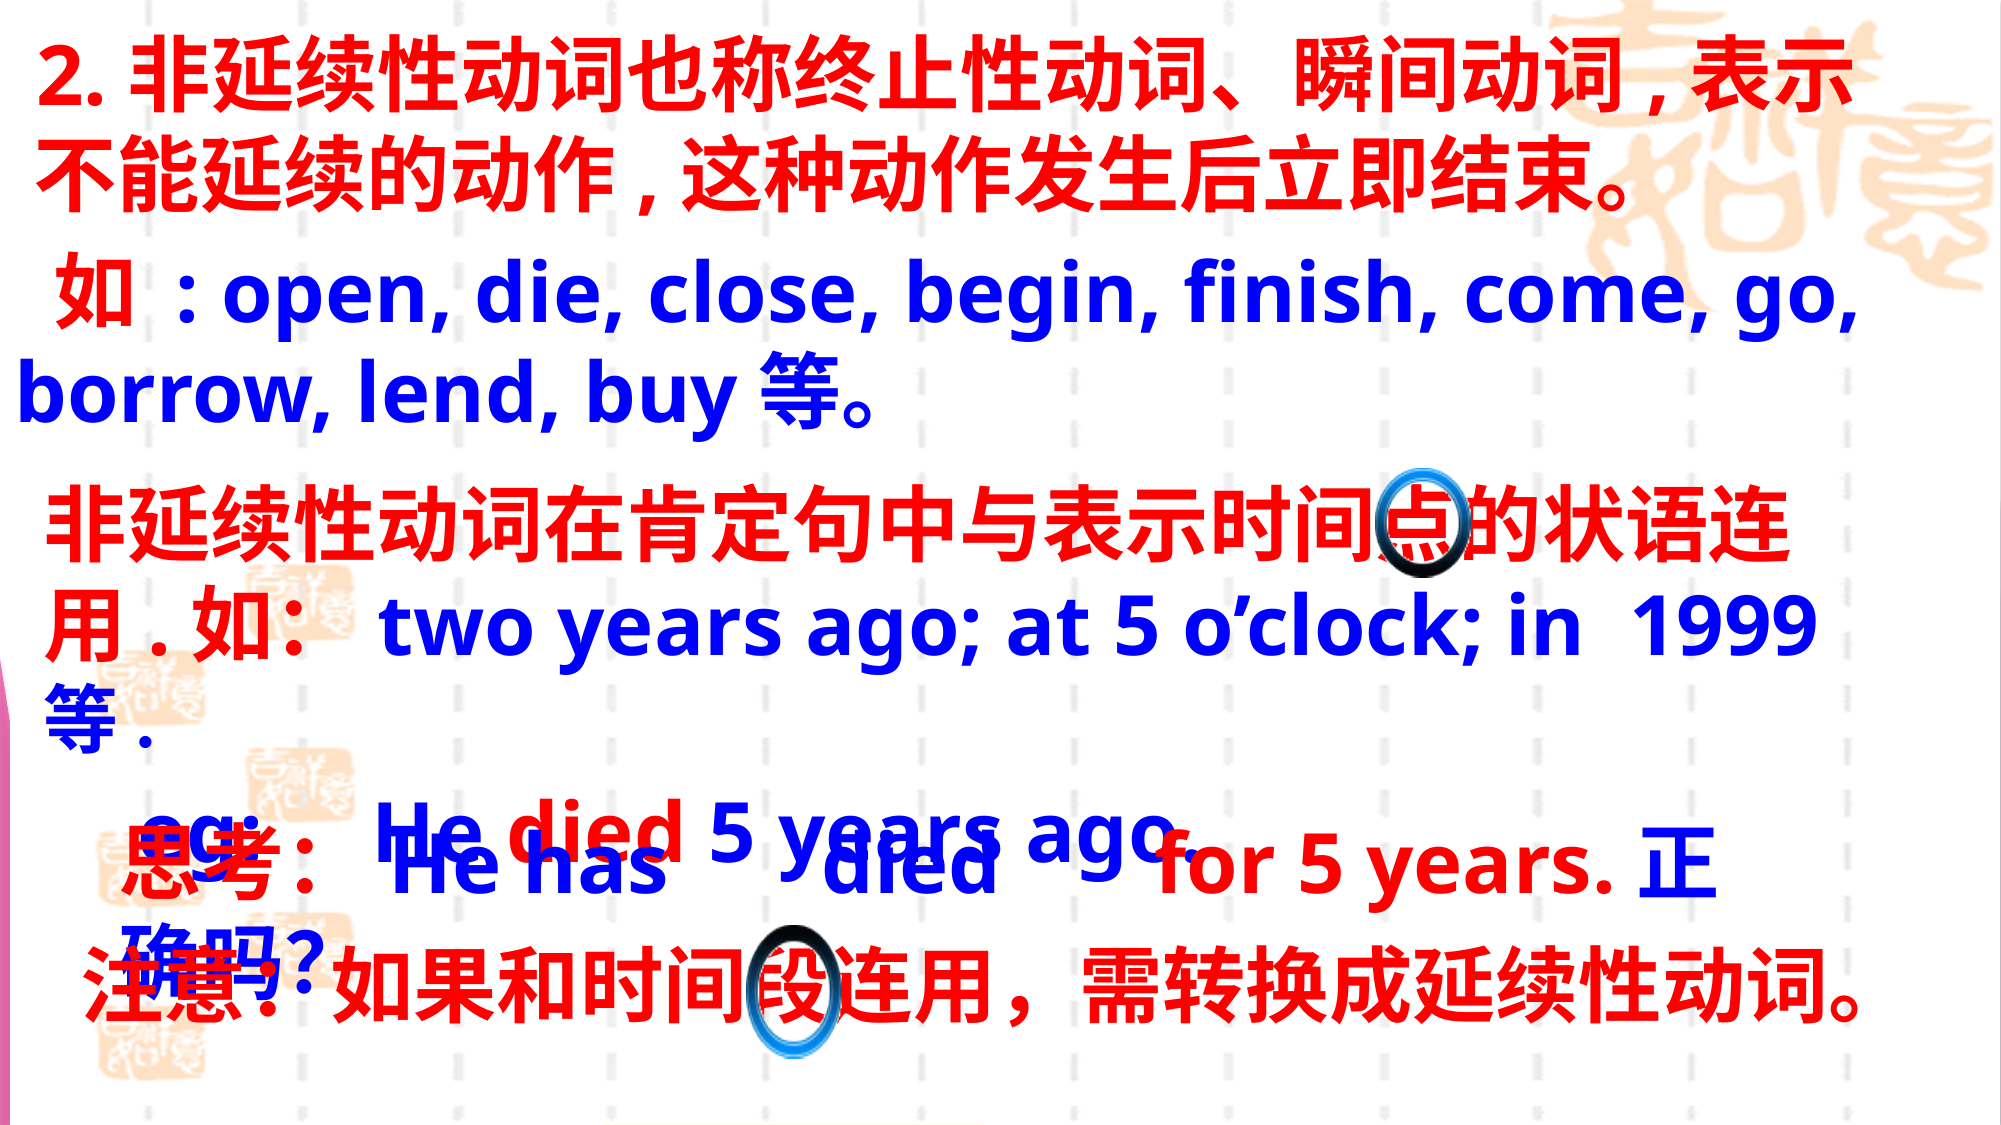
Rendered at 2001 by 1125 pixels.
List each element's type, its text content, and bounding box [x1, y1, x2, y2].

text_box 注意：如果和时间段连用，需转换成延续性动词。 [66, 925, 745, 1041]
picture [10, 0, 2000, 1125]
text_box 非延续性动词在肯定句中与表示时间点的状语连用.如：two years ago; at 5 o’clock; in 1999等. eg: He died 5 years ago. [29, 464, 1846, 887]
text_box 2.非延续性动词也称终止性动词、瞬间动词,表示 不能延续的动作,这种动作发生后立即结束。 如 : open, die, close, begin, finish, come, go, borrow, lend, buy等。 [0, 15, 1984, 447]
text_box 思考：He has died for 5 years.正确吗？ [103, 802, 1773, 925]
text_box 注意：如果和时间段连用，需转换成延续性动词。 [842, 925, 1882, 1041]
